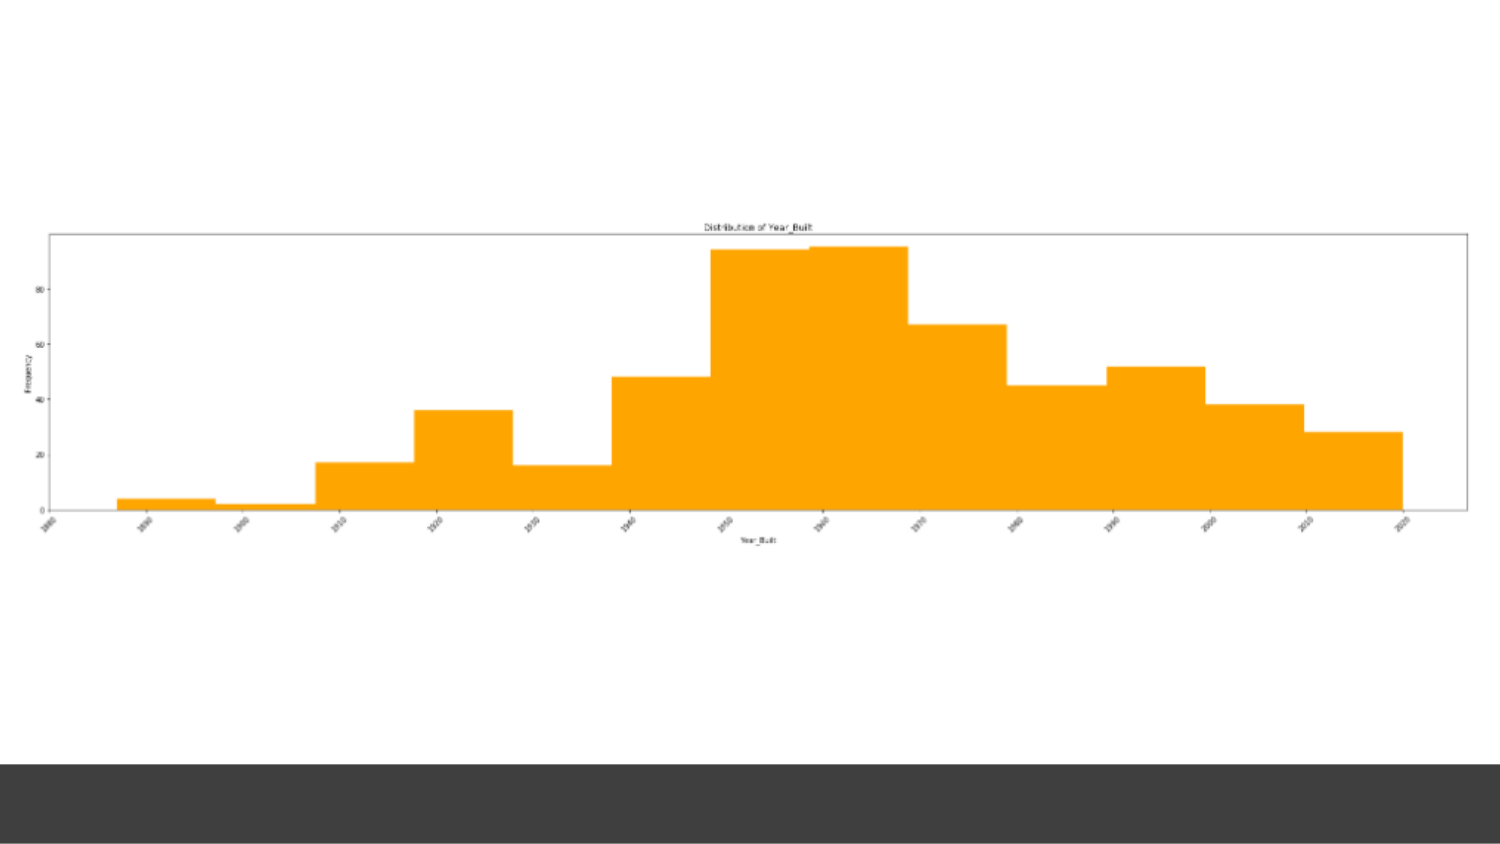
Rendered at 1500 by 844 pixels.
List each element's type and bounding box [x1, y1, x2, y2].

picture [14, 209, 1486, 556]
